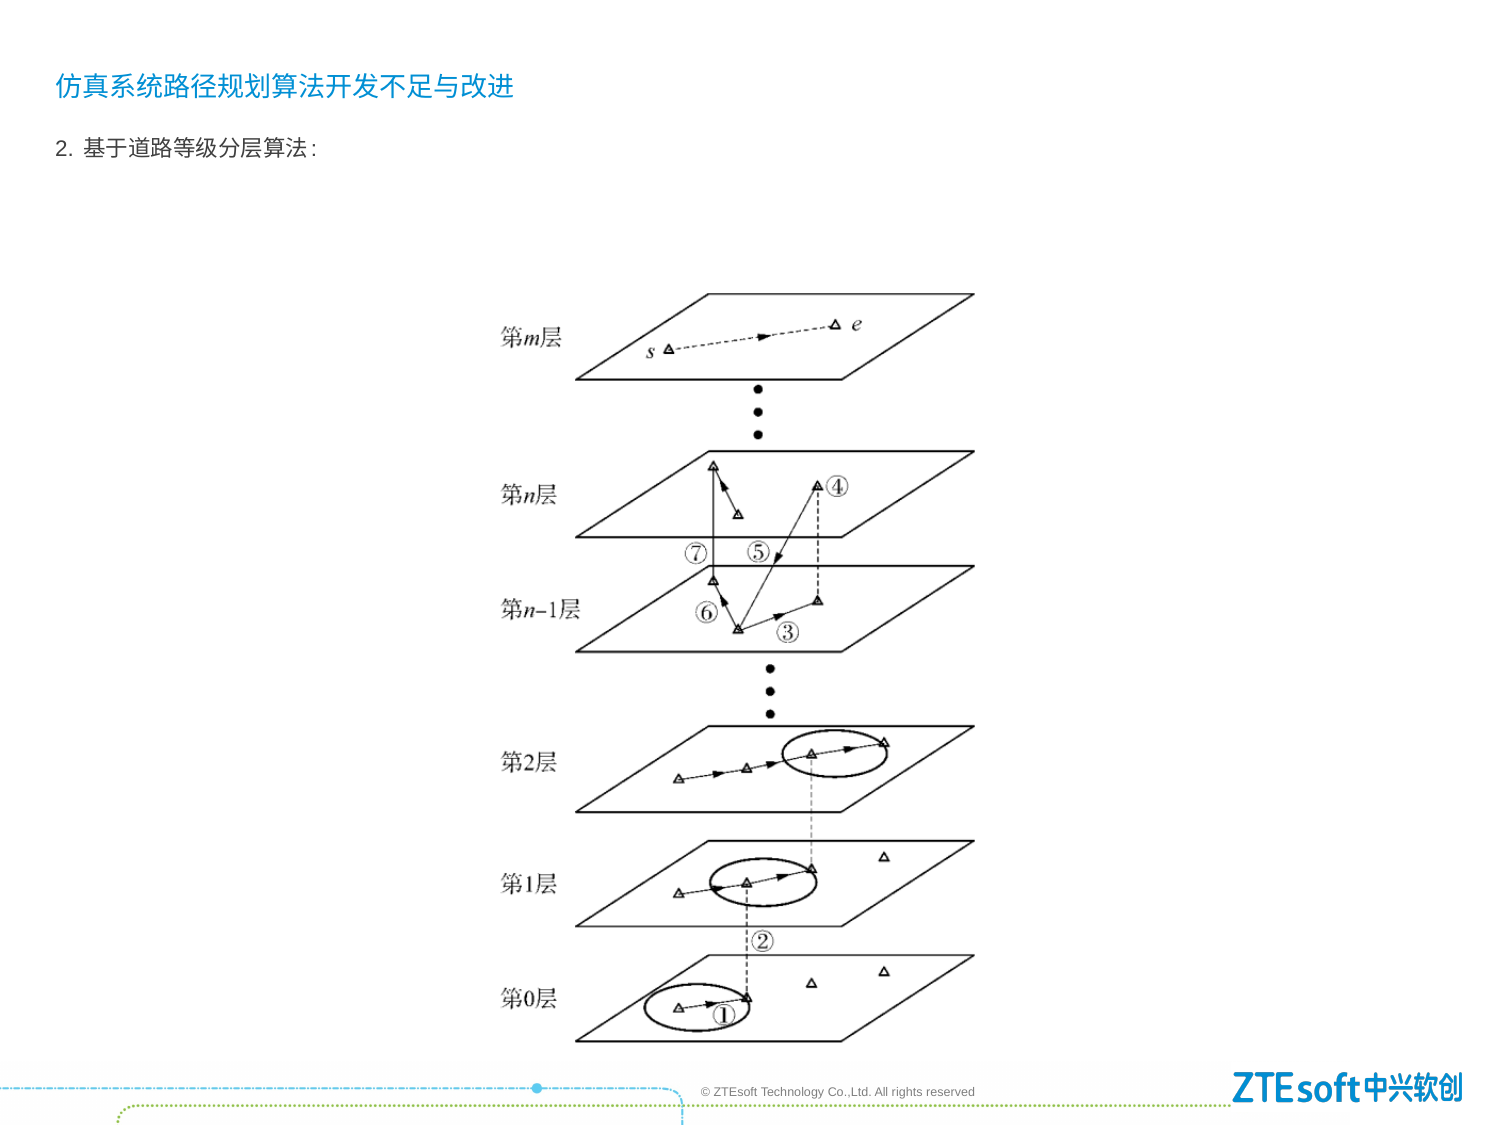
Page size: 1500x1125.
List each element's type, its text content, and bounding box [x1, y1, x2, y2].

title 仿真系统路径规划算法开发不足与改进 2. 基于道路等级分层算法: [54, 68, 1453, 228]
picture [0, 1061, 1464, 1125]
picture [477, 272, 1028, 1051]
